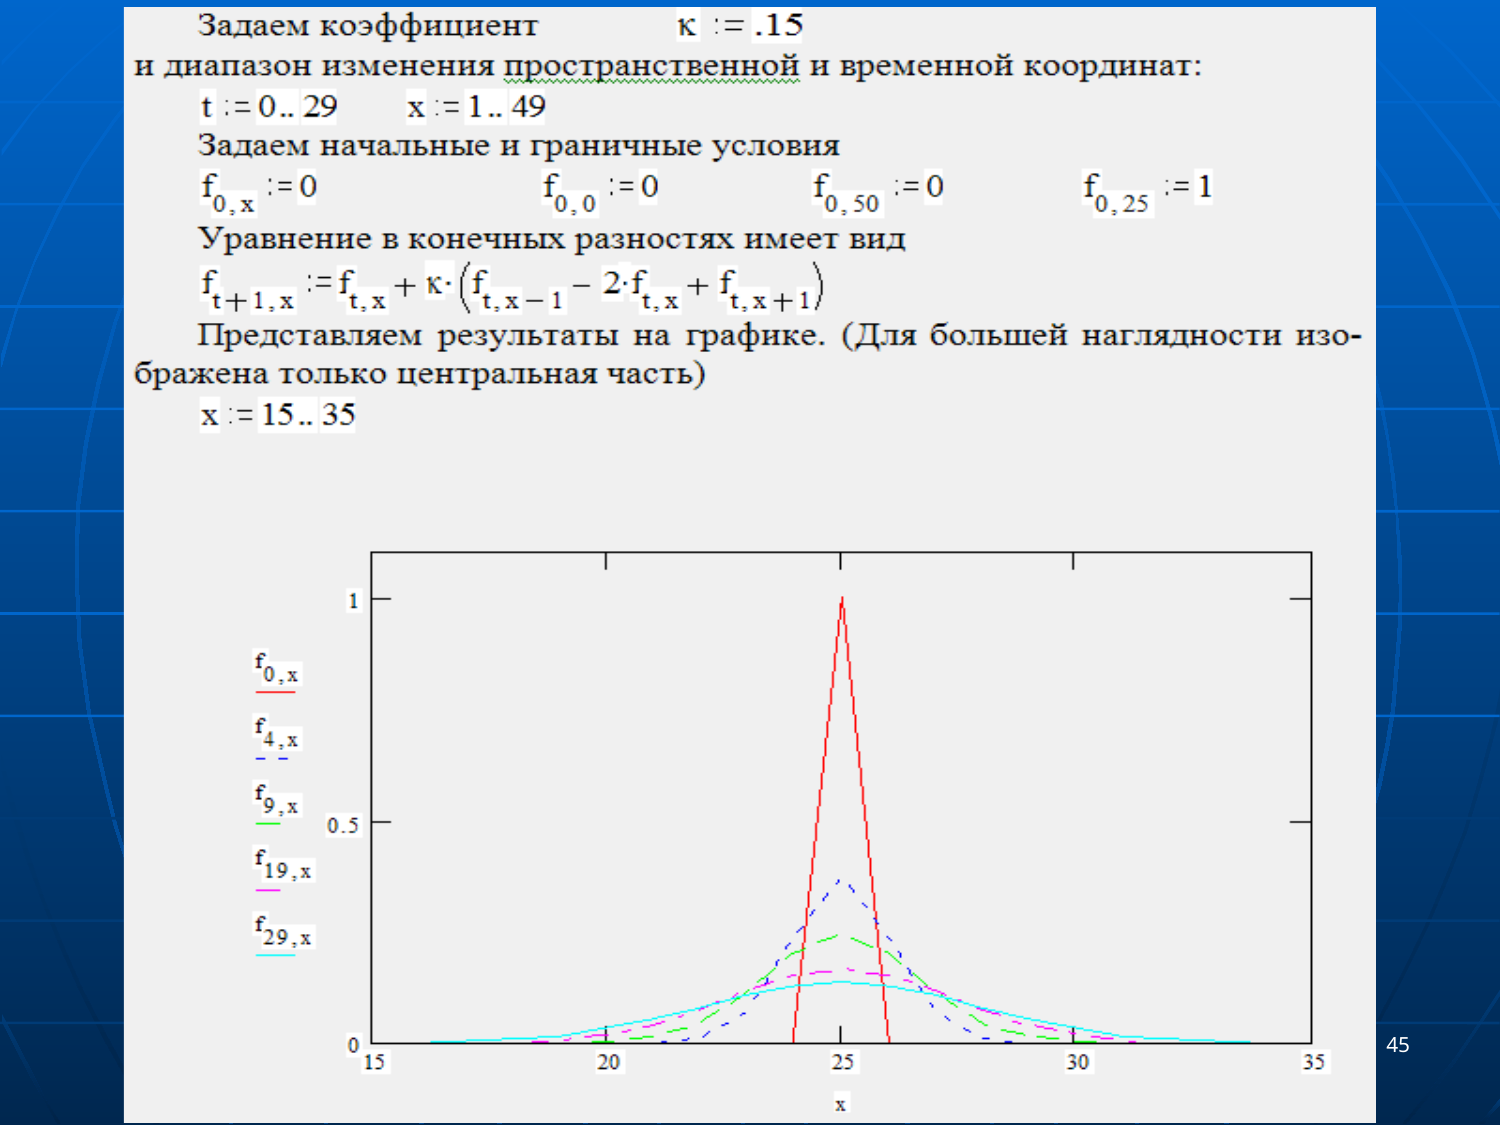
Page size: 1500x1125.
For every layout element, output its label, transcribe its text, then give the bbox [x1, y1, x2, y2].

picture [123, 7, 1377, 1123]
slide_number 45 [1382, 1023, 1426, 1100]
